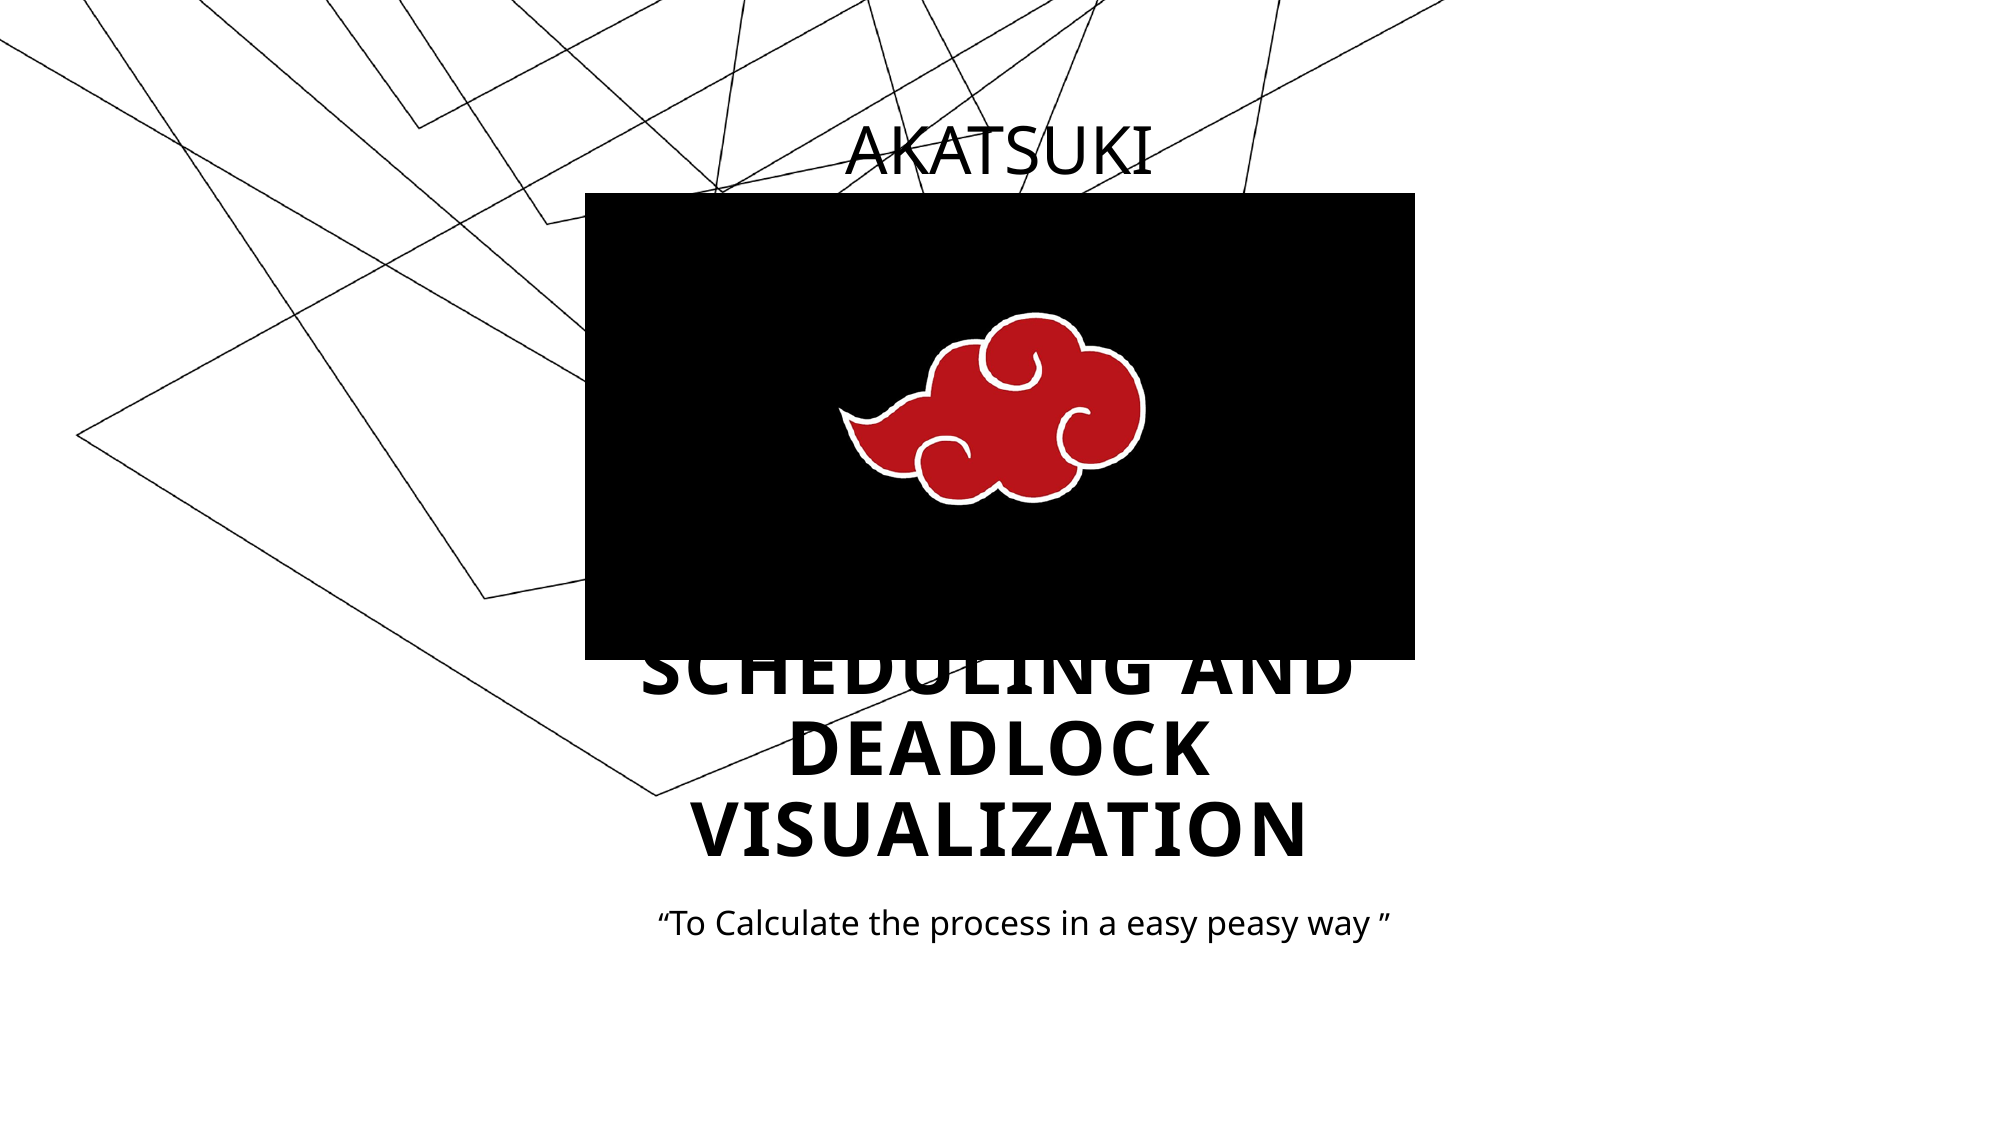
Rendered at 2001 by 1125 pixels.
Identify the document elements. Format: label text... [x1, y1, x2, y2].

title Scheduling and deadlock visualization [453, 696, 1547, 881]
text_box AKATSUKI [624, 100, 1375, 193]
picture [0, 0, 1557, 830]
subtitle “To Calculate the process in a easy peasy way ” [643, 898, 1547, 974]
